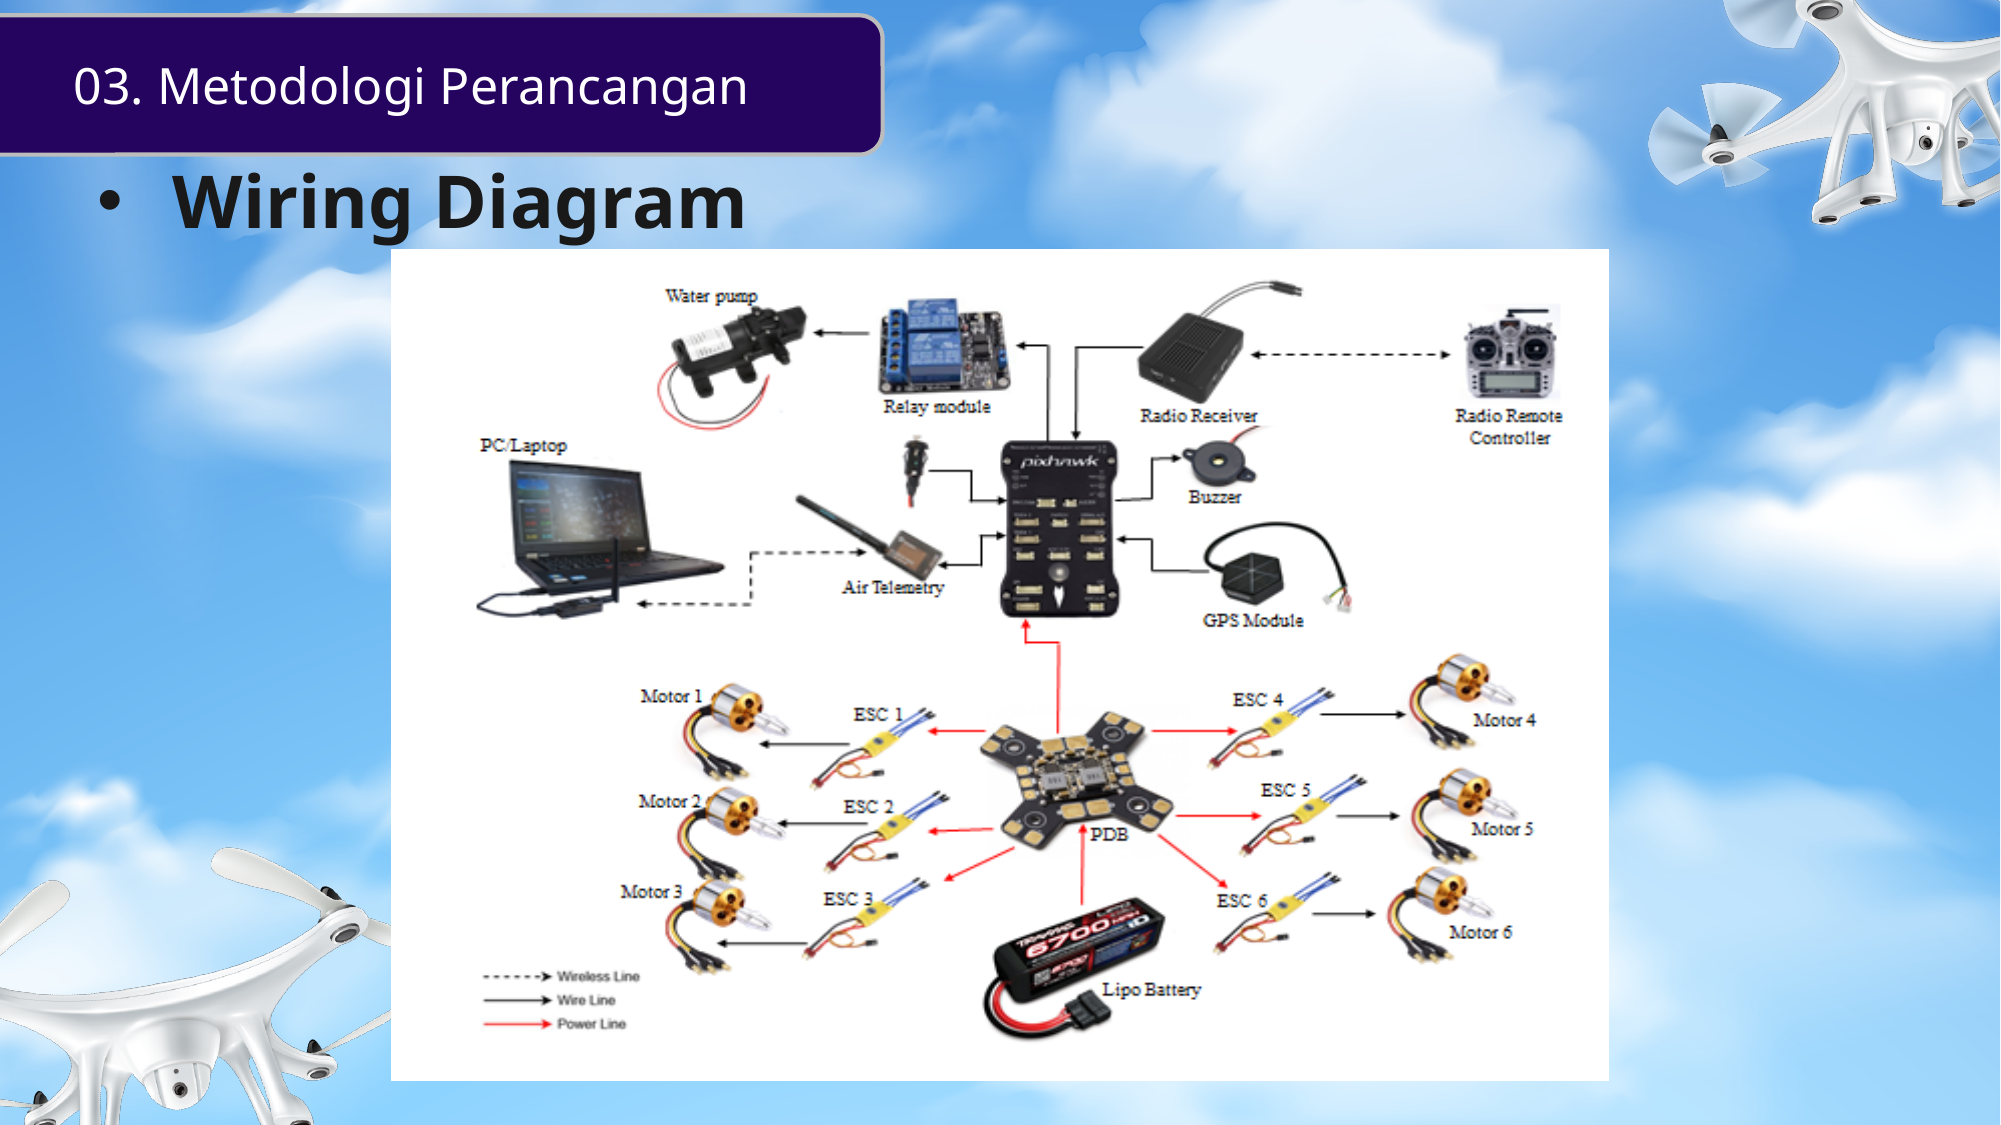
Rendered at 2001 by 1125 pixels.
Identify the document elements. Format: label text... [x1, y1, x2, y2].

title Wiring Diagram [77, 122, 1766, 263]
picture [0, 0, 1645, 122]
picture [0, 0, 2001, 1125]
table_cell TX (OUT) [1650, 232, 1766, 237]
text_box 03. Metodologi Perancangan [0, 13, 885, 157]
